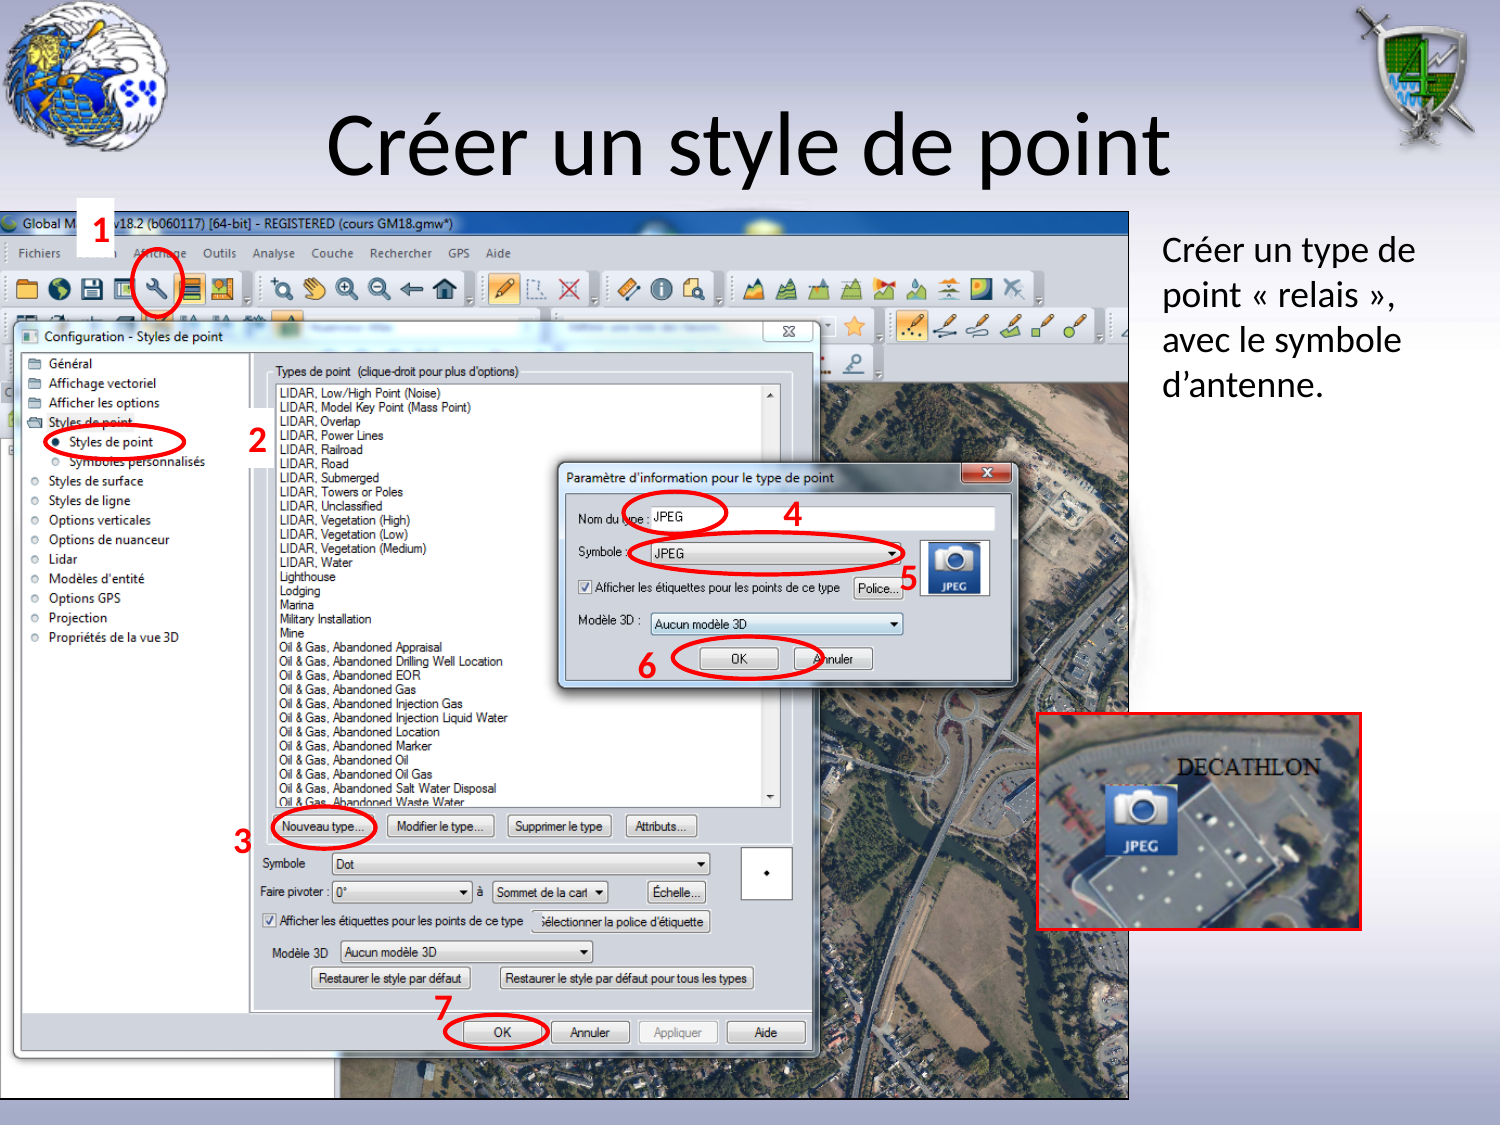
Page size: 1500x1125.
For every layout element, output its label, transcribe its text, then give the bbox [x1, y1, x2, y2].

title Créer un style de point [75, 45, 1425, 233]
text_box Créer un type de point « relais », avec le symbole d’antenne. [1147, 217, 1475, 413]
picture [0, 0, 1500, 1125]
